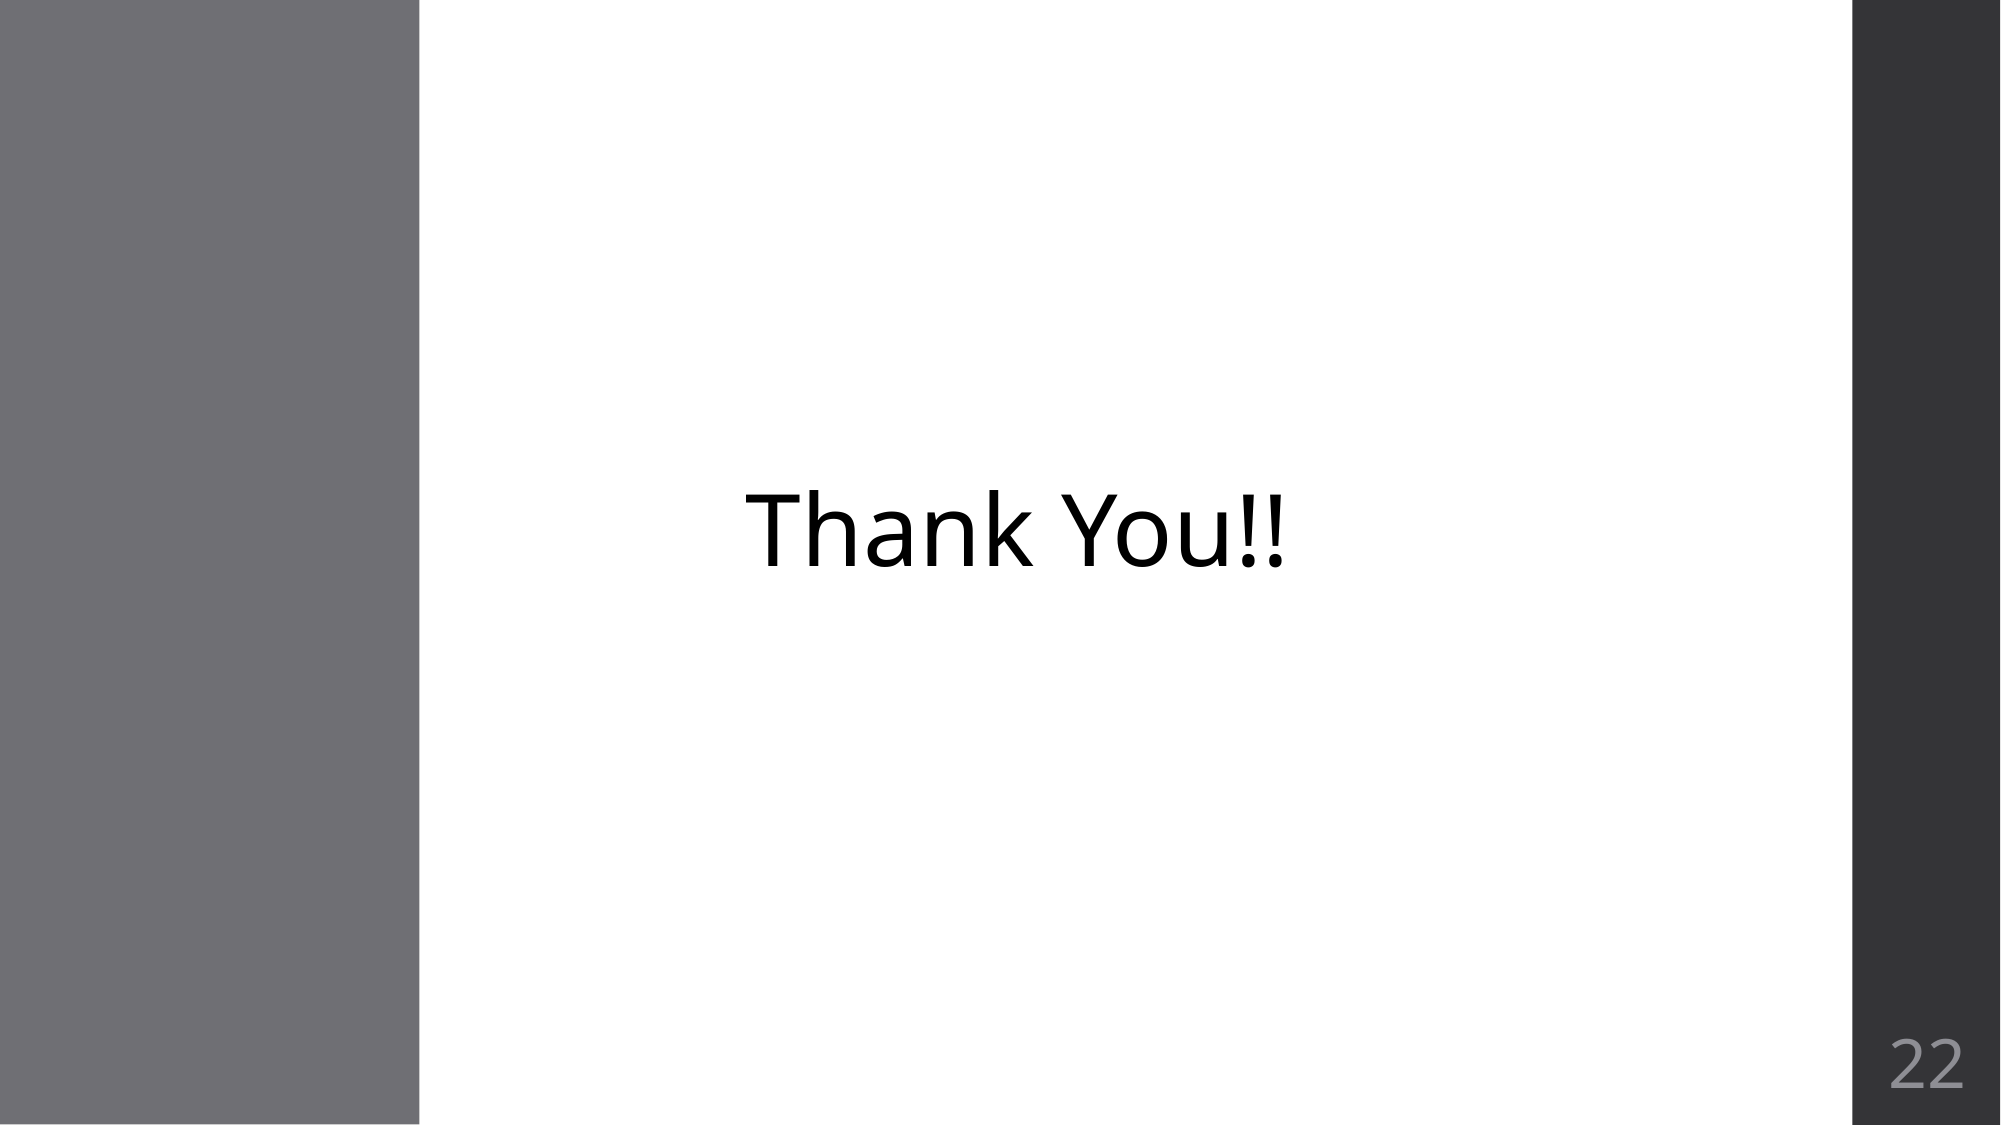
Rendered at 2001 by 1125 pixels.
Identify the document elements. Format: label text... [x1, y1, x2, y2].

text_box [1851, 0, 2000, 1125]
slide_number 22 [1852, 1012, 2000, 1110]
text_box [0, 0, 420, 1125]
text_box [420, 0, 1851, 1125]
list Thank You!! [730, 468, 1350, 603]
